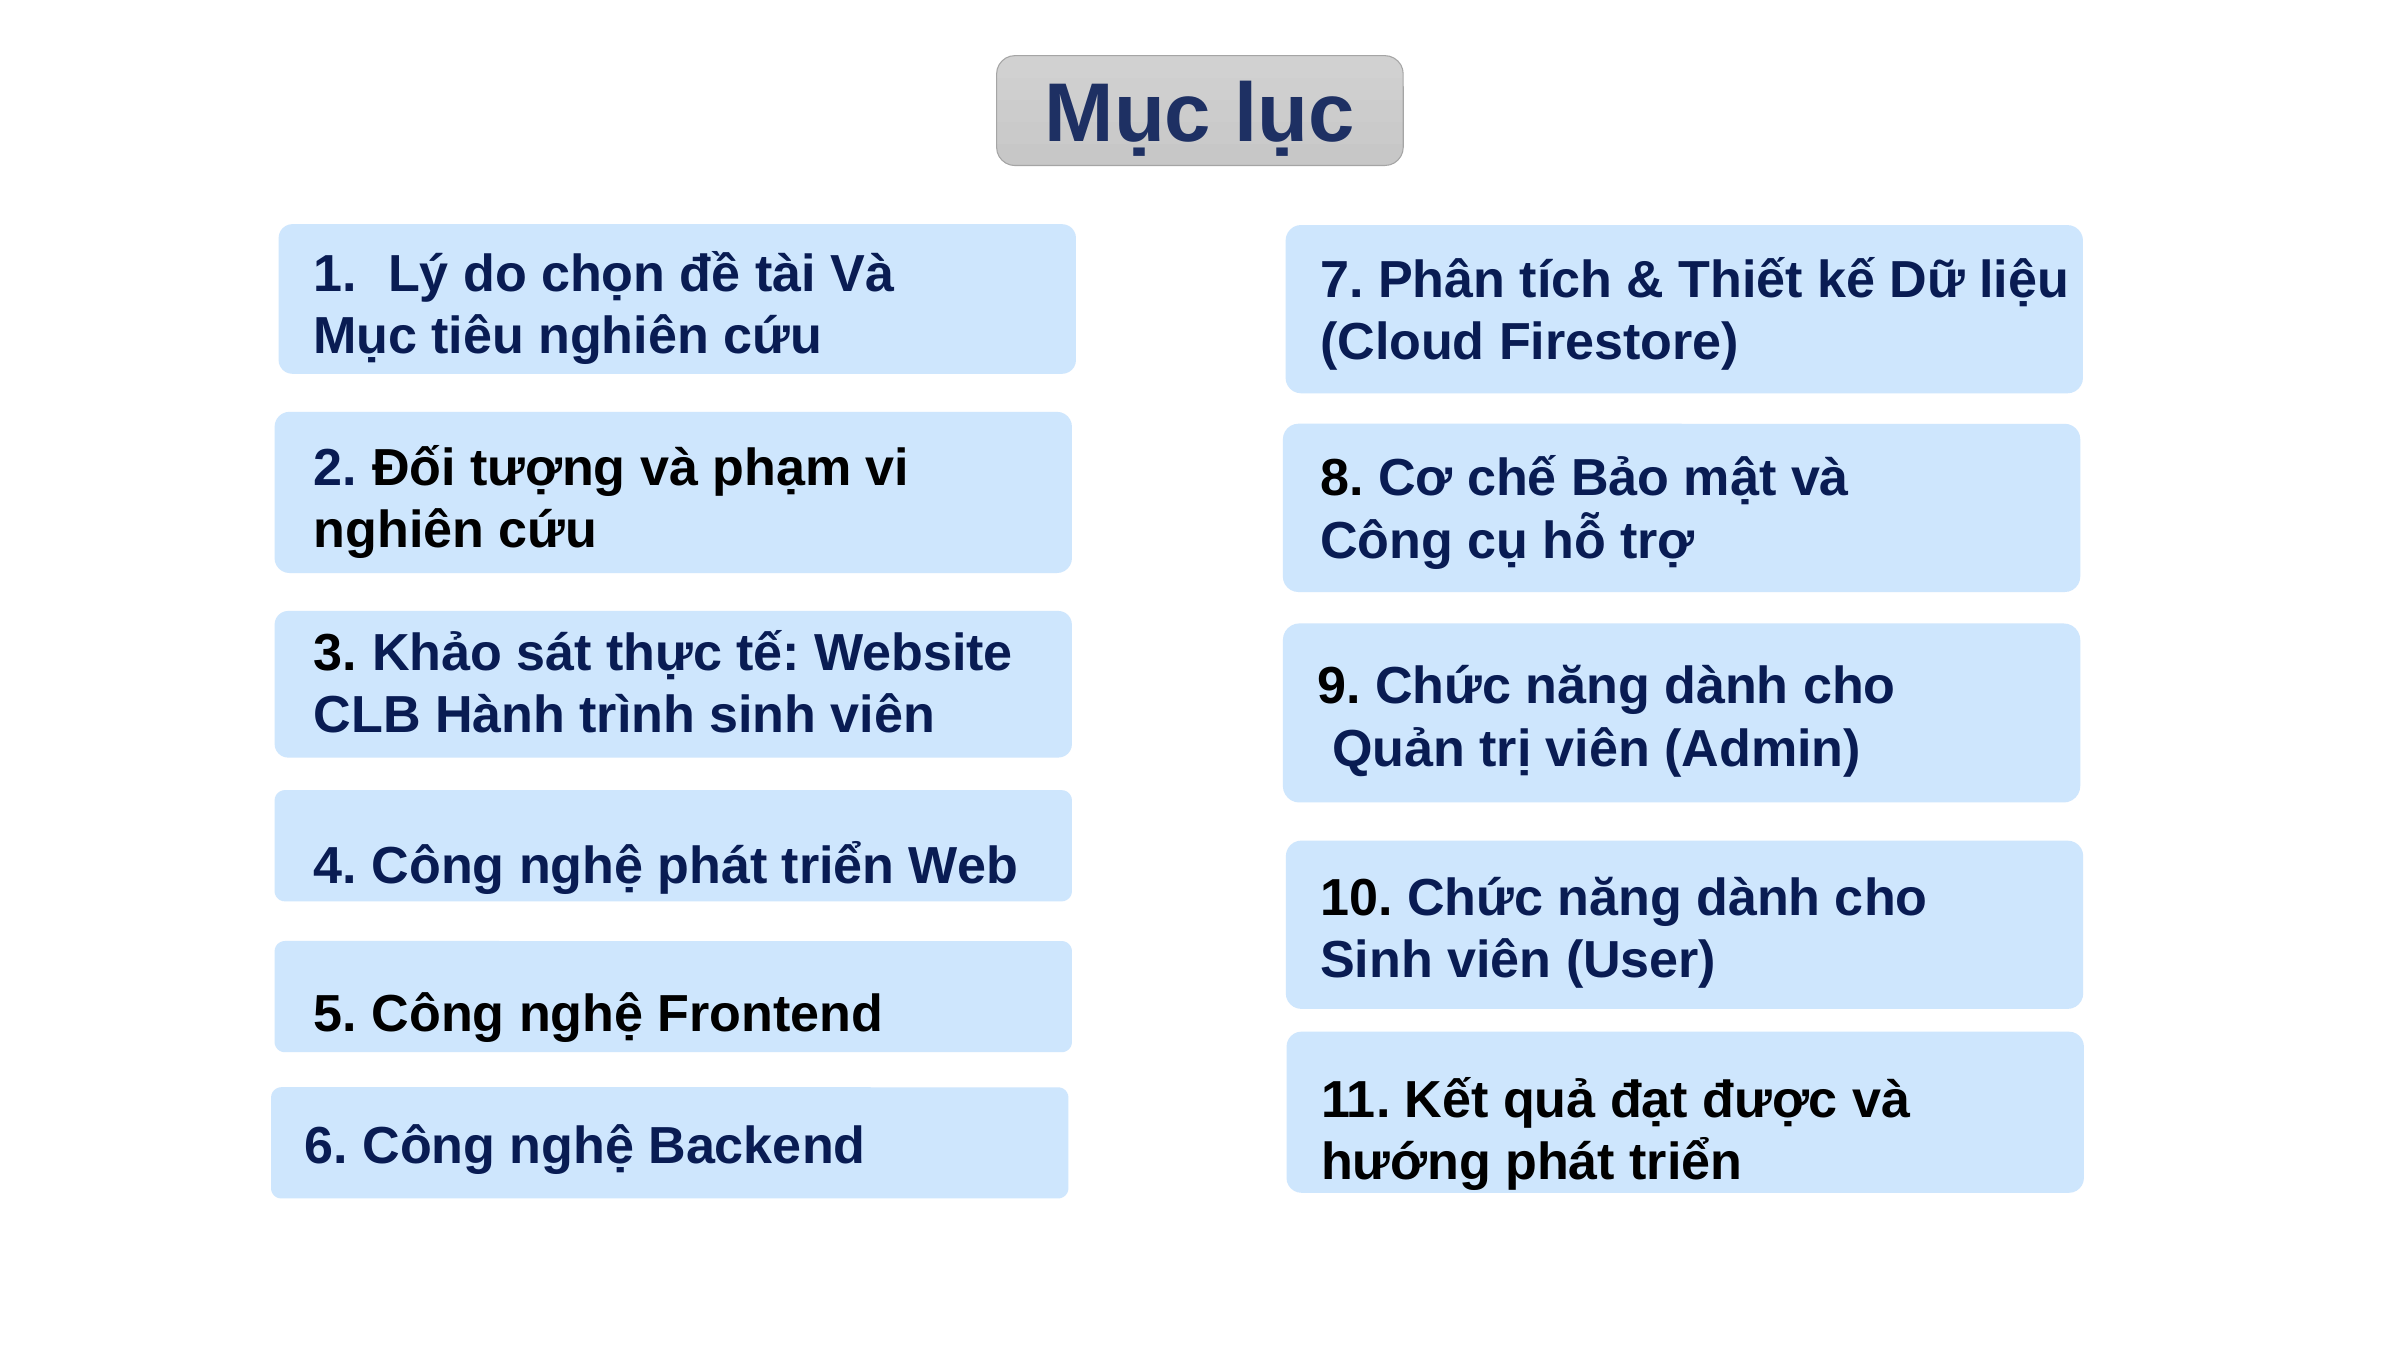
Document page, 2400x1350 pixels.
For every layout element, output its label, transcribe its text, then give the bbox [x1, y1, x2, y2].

text_box Mục lục [0, 57, 2400, 169]
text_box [1282, 224, 2146, 1193]
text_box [271, 224, 1138, 1202]
